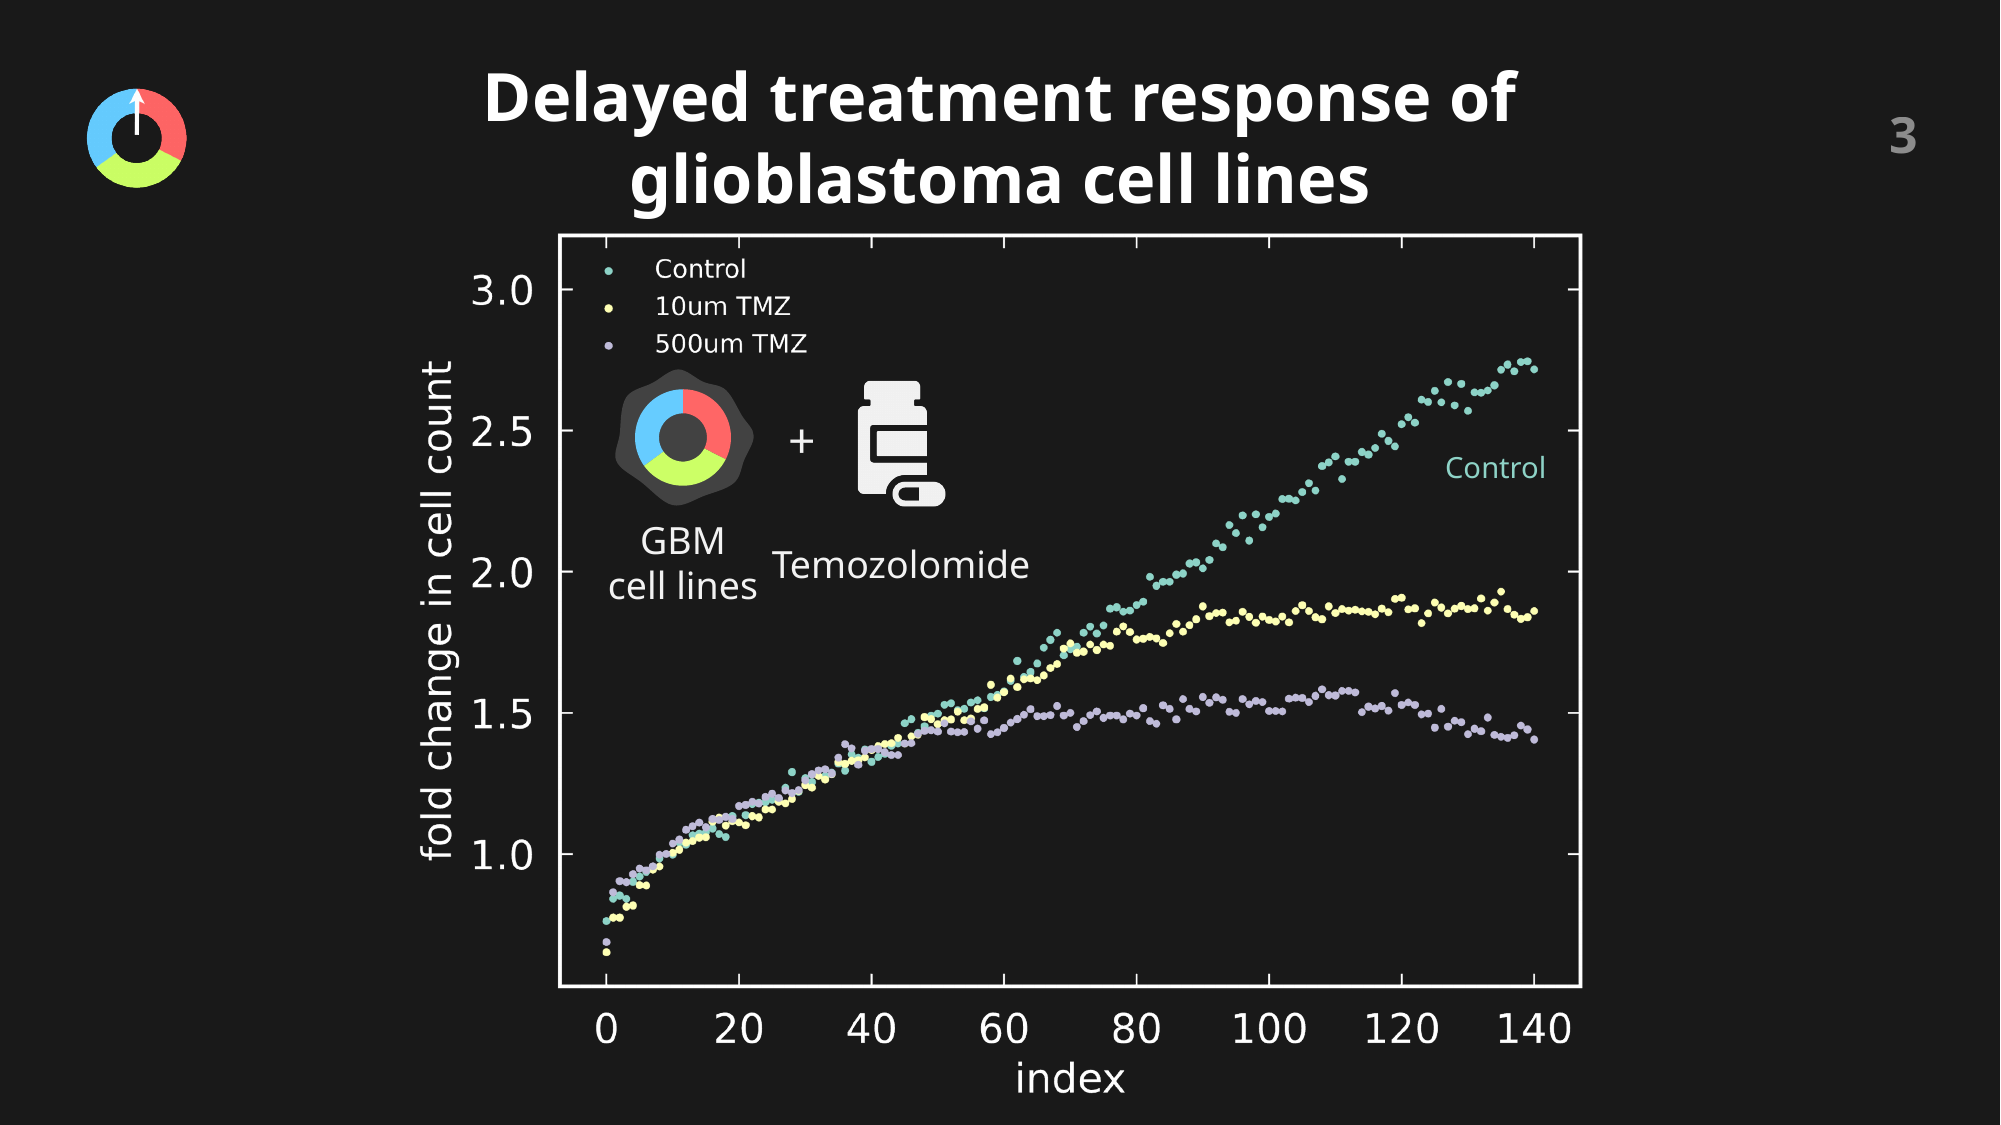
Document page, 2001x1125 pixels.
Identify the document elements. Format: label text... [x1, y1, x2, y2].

picture [410, 226, 1590, 1110]
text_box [615, 369, 754, 506]
title Delayed treatment response of glioblastoma cell lines [232, 29, 1768, 247]
slide_number 3 [1829, 93, 1934, 183]
picture [66, 68, 207, 208]
